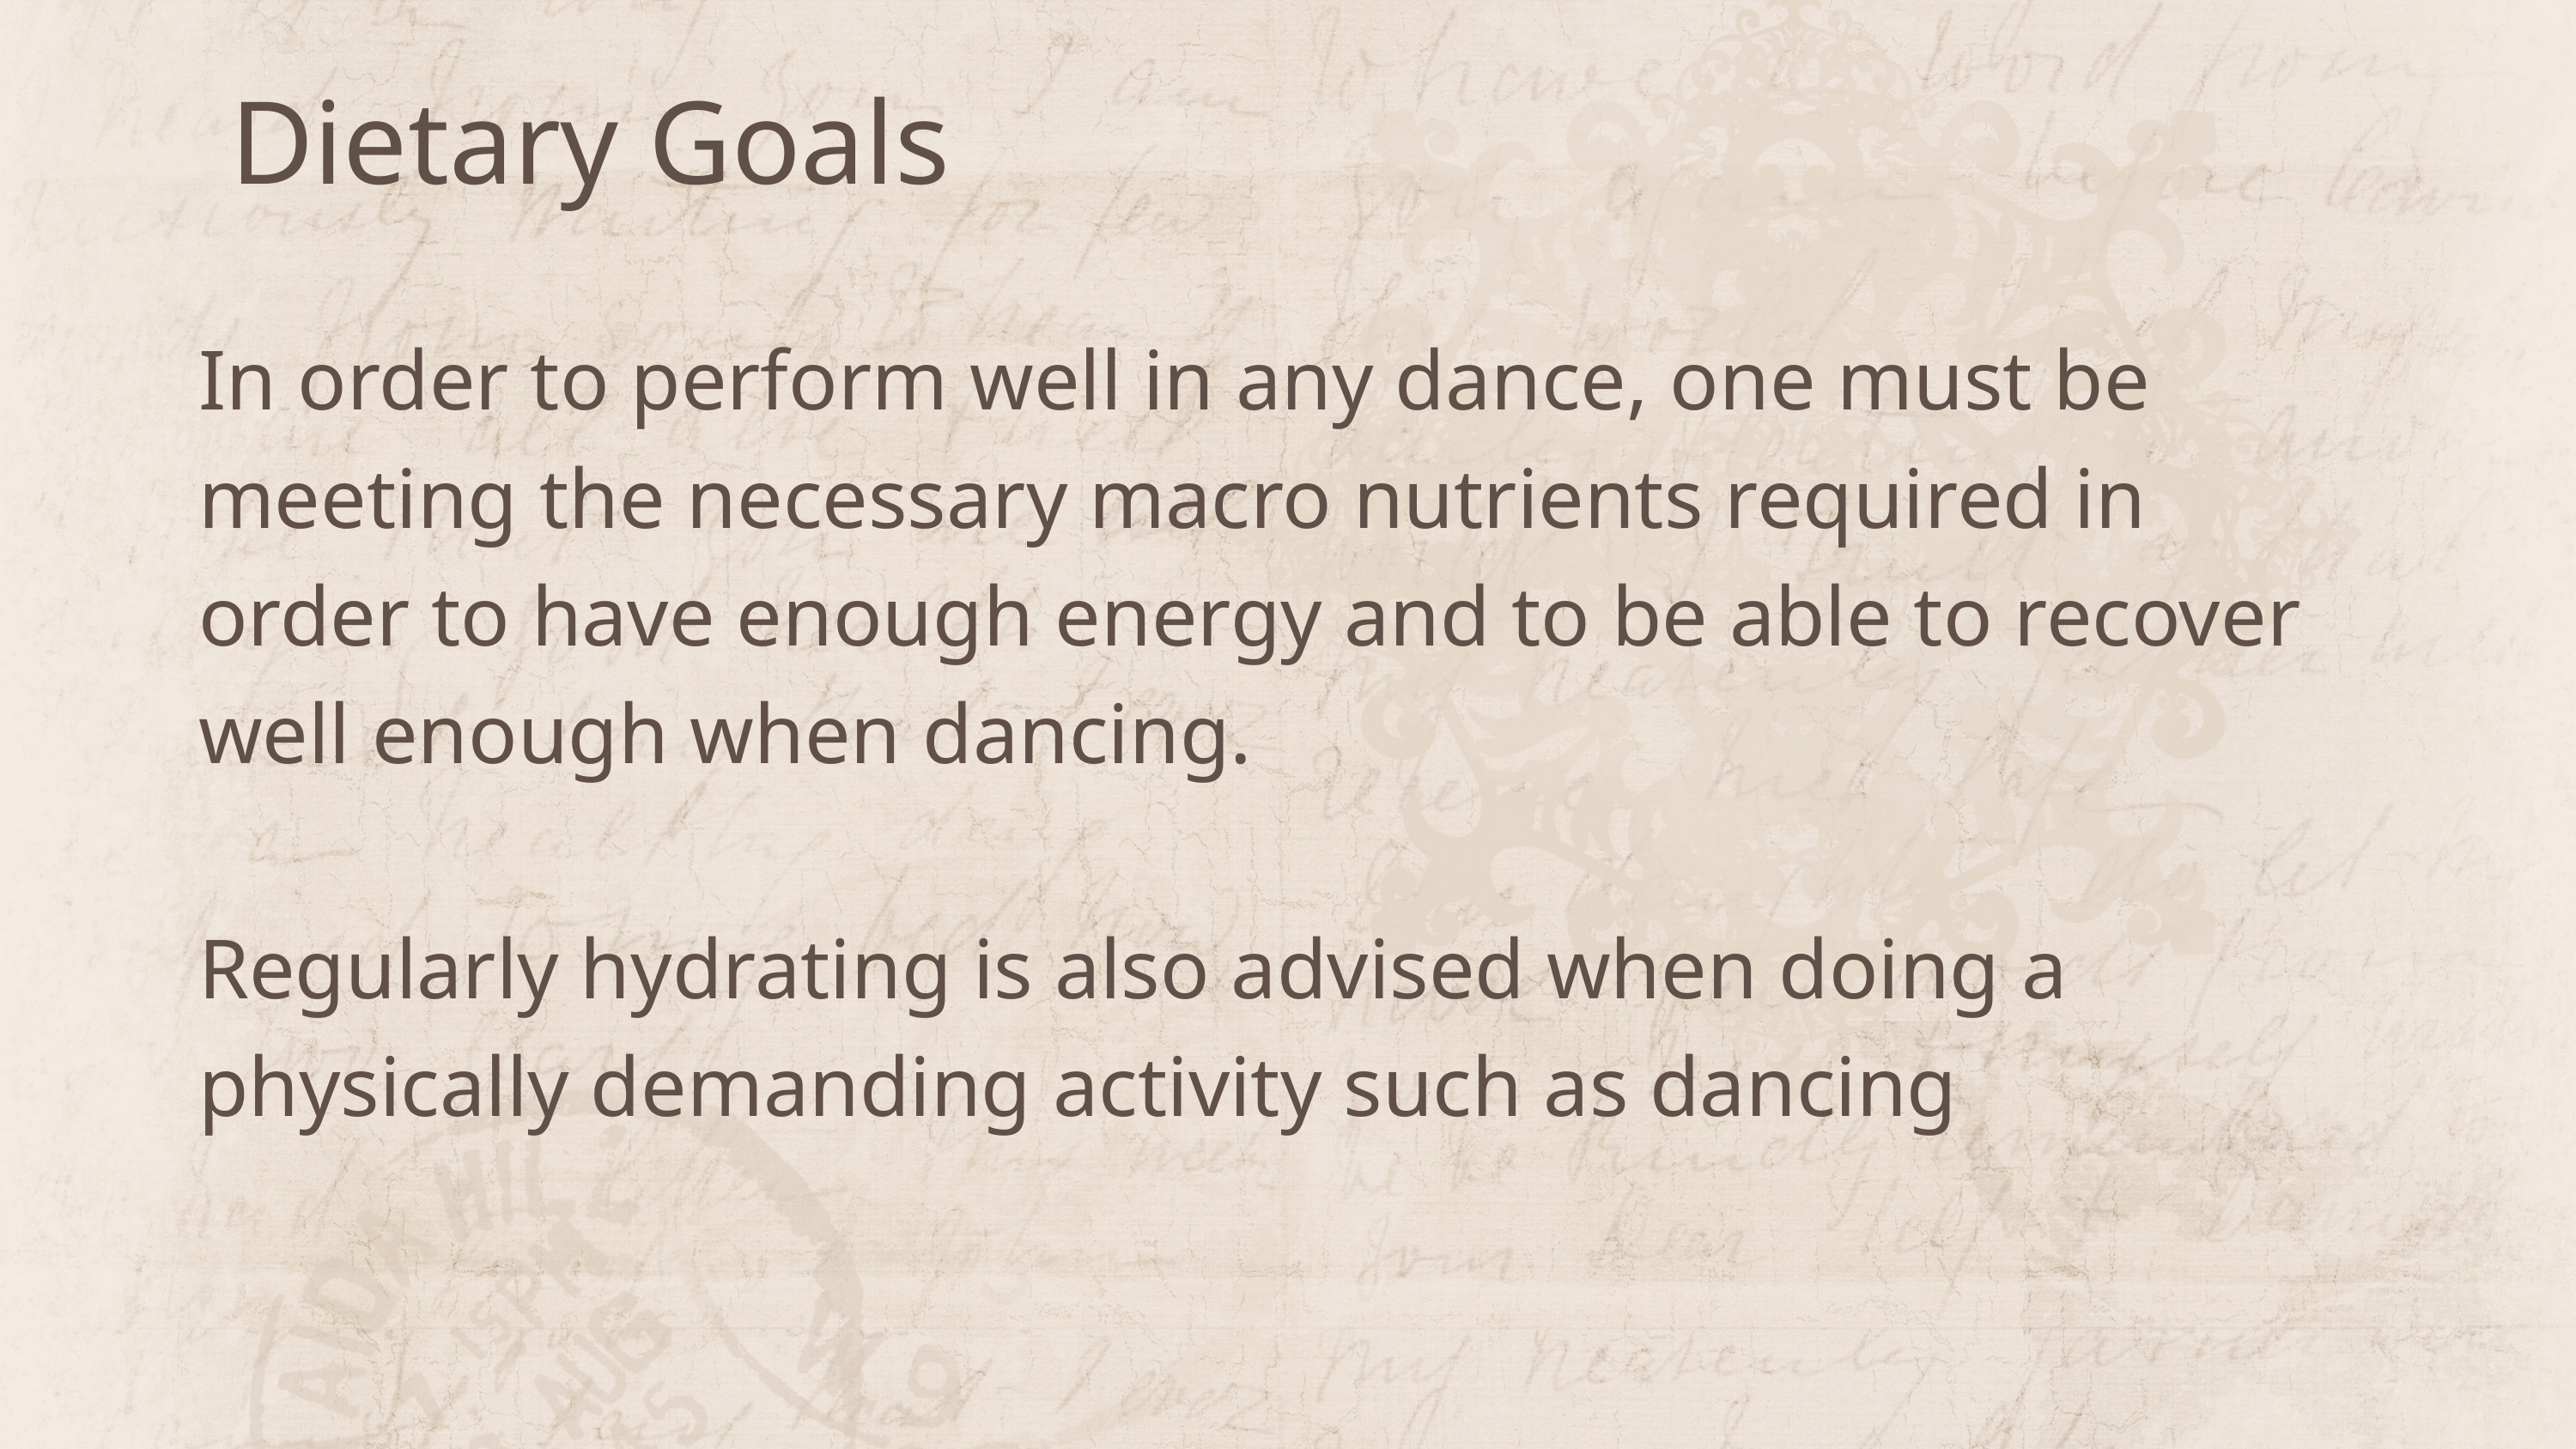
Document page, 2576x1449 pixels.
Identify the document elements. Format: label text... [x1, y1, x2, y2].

text_box [0, 0, 2576, 1449]
text_box In order to perform well in any dance, one must be meeting the necessary macro nutrients required in order to have enough energy and to be able to recover well enough when dancing. Regularly hydrating is also advised when doing a physically demanding activity such as dancing [198, 308, 2378, 1133]
text_box Dietary Goals [144, 94, 1066, 208]
